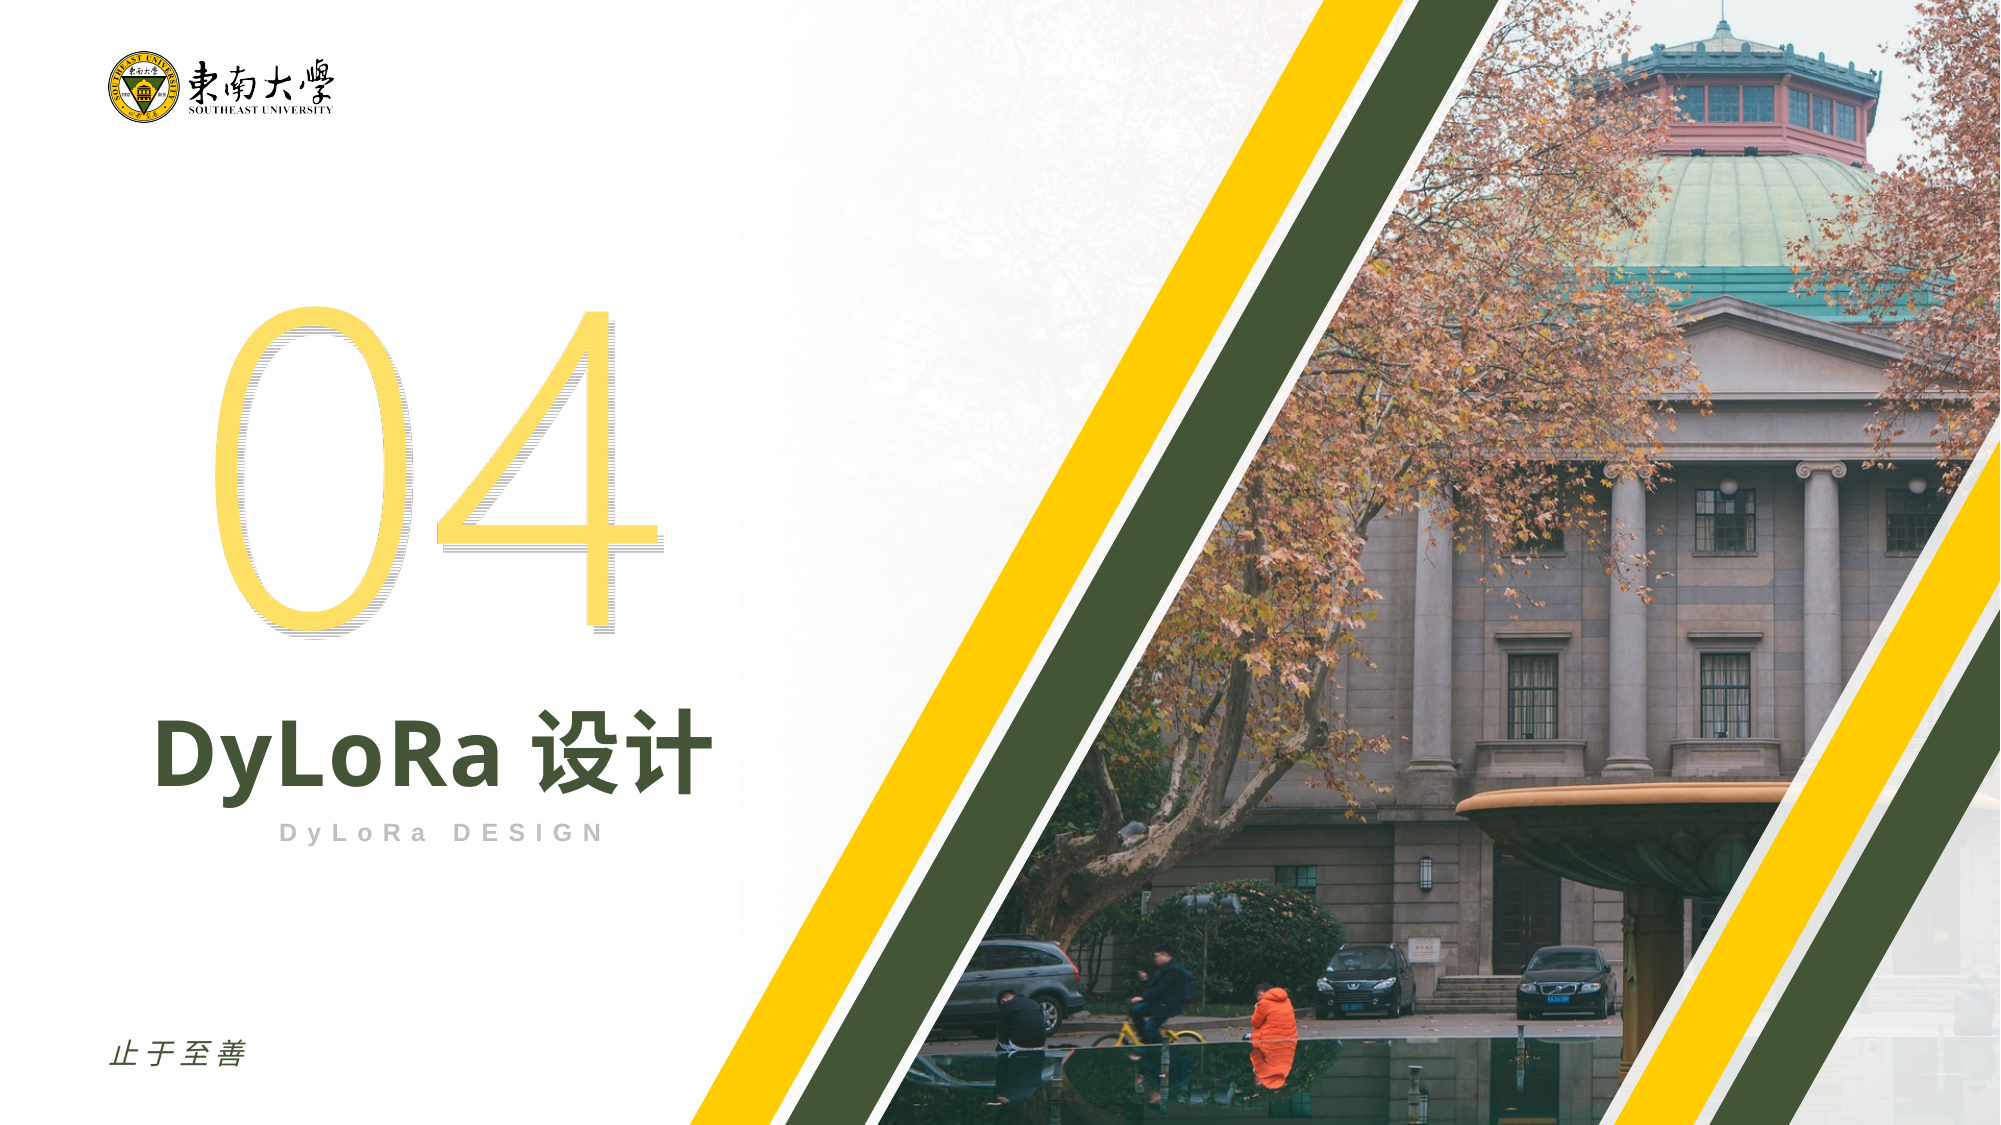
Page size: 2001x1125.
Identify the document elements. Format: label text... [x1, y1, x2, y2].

picture [108, 51, 334, 123]
picture [185, 219, 675, 746]
list DyLoRa DESIGN [0, 796, 881, 867]
picture [877, 0, 2000, 1125]
list DyLoRa设计 [0, 687, 881, 796]
slide_number 止于至善 [108, 1022, 657, 1083]
